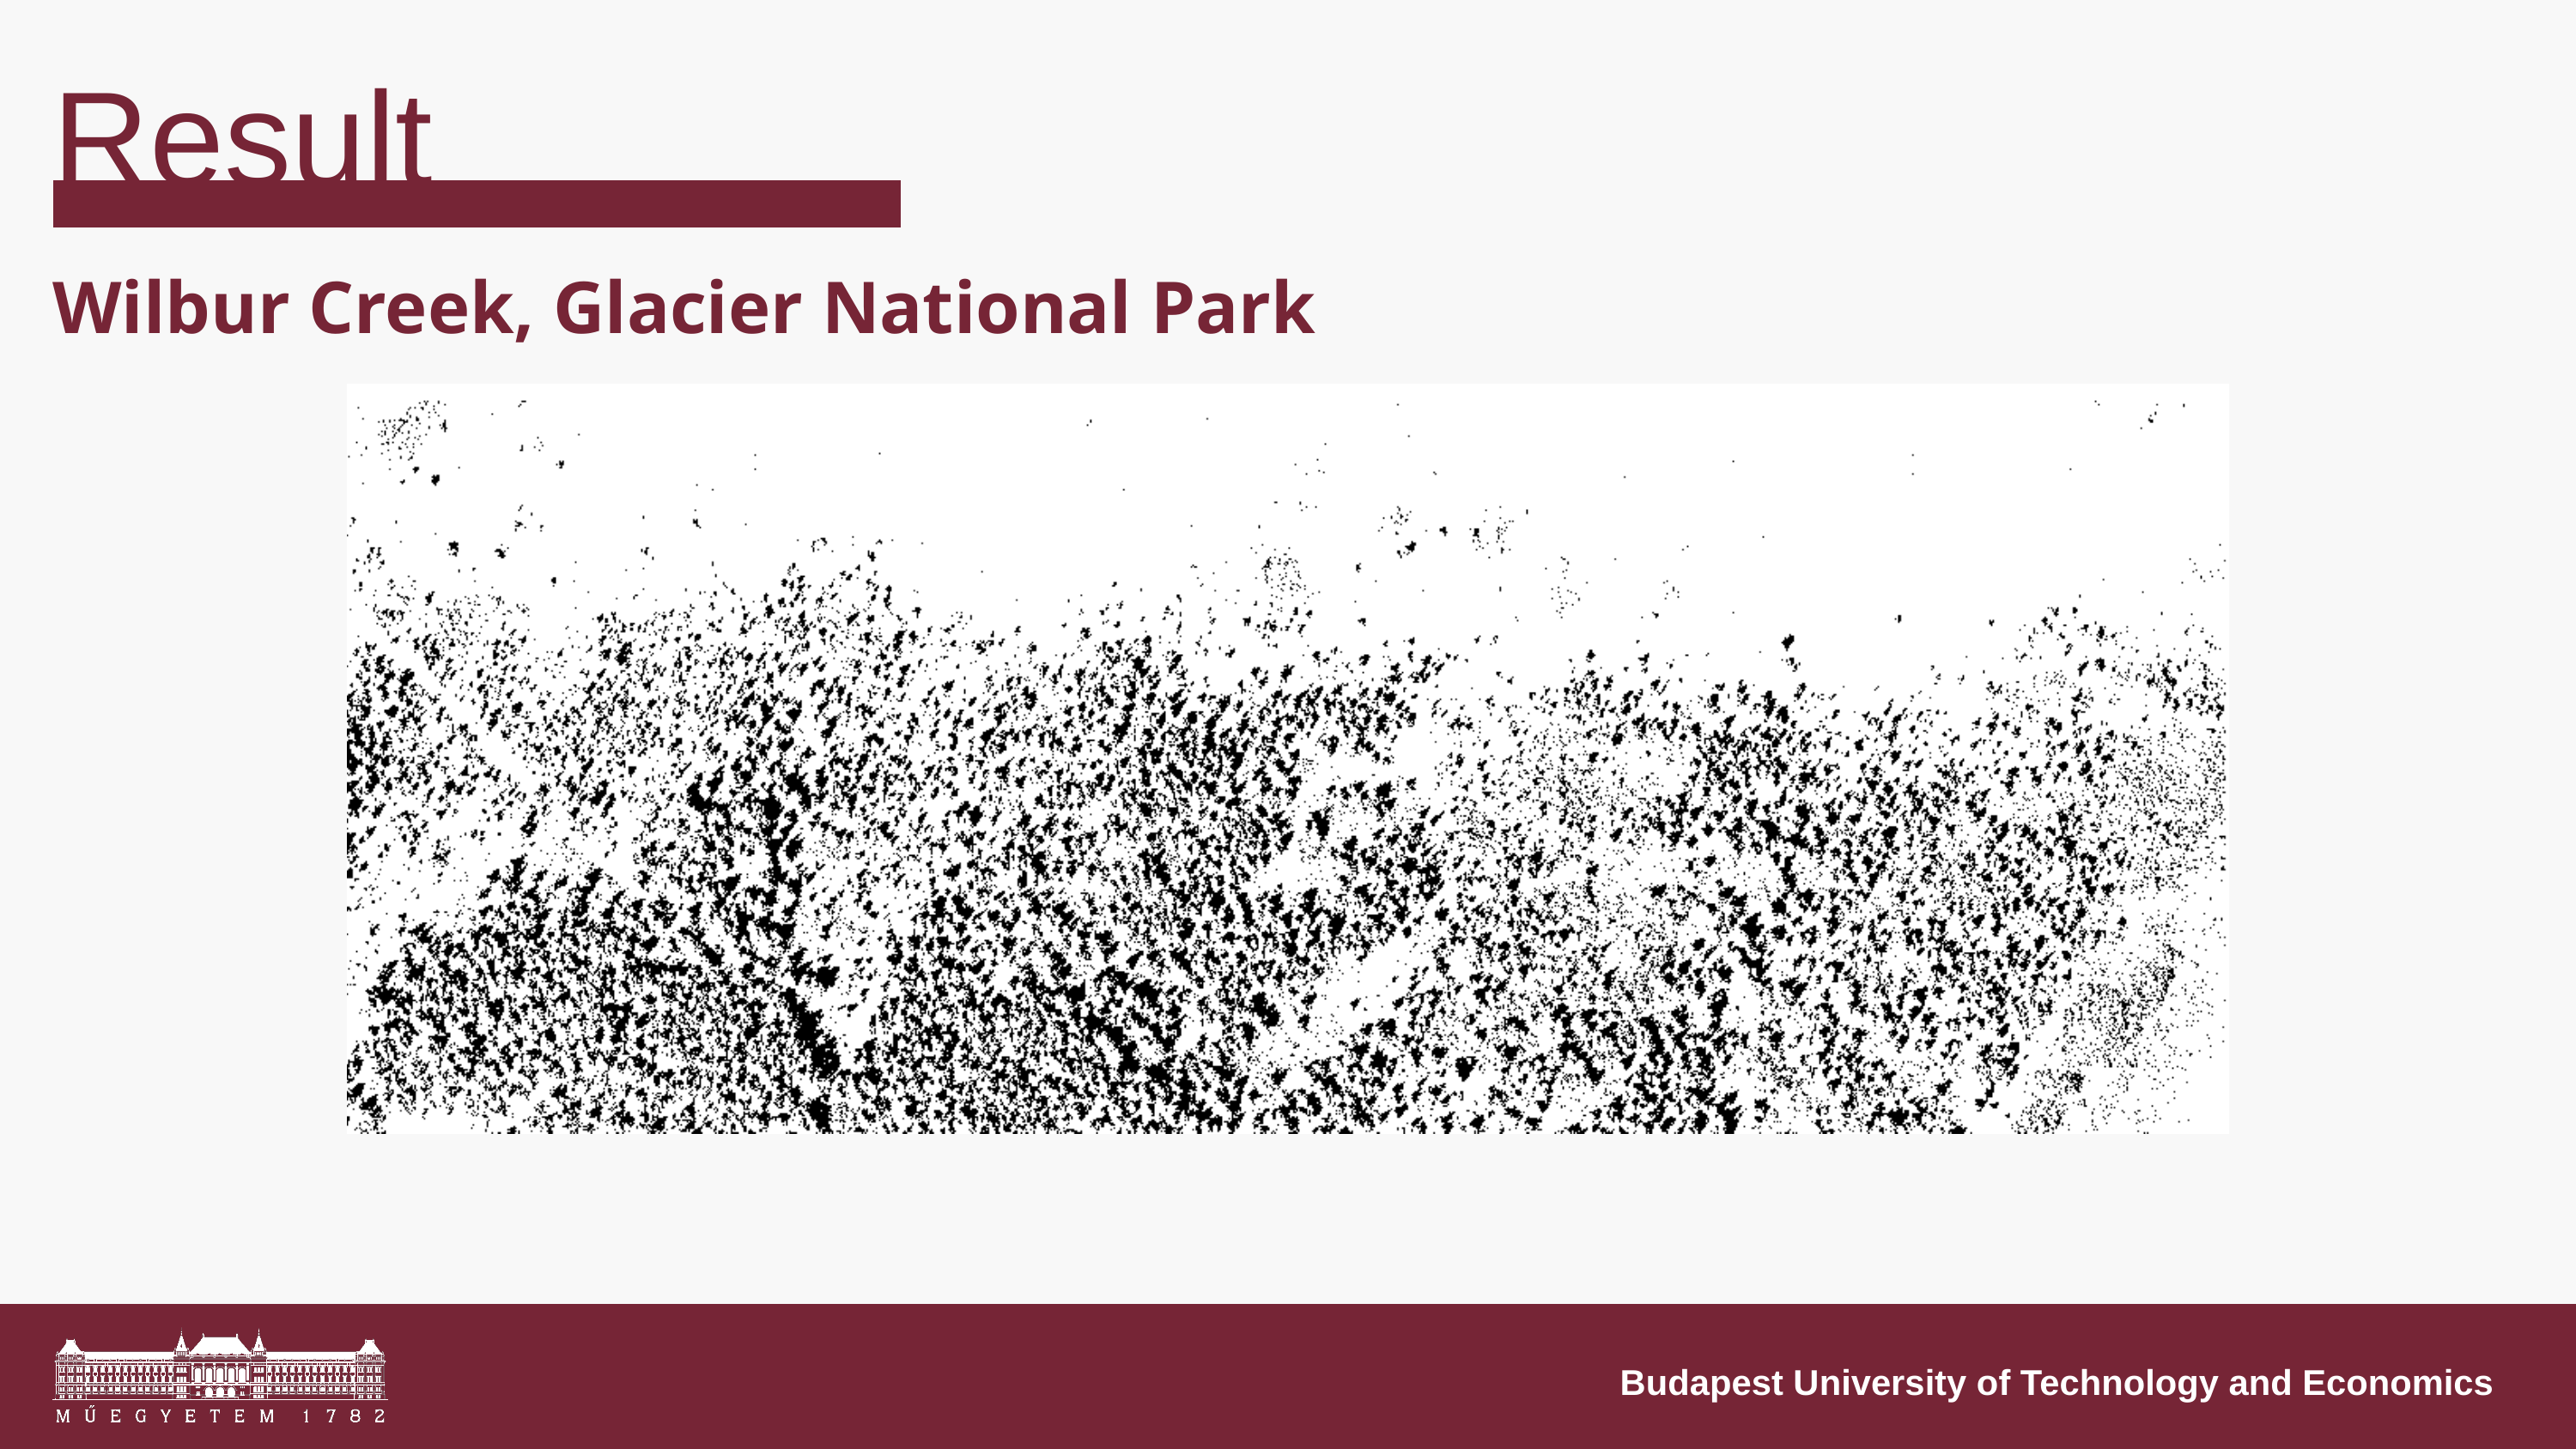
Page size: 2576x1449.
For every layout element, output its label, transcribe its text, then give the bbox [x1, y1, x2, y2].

text_box Result [52, 19, 1431, 213]
picture [347, 384, 2229, 1134]
text_box [0, 1303, 2576, 1449]
text_box Wilbur Creek, Glacier National Park [52, 244, 2405, 512]
text_box Budapest University of Technology and Economics [1607, 1353, 2576, 1410]
text_box [52, 179, 902, 227]
picture [52, 1320, 388, 1443]
